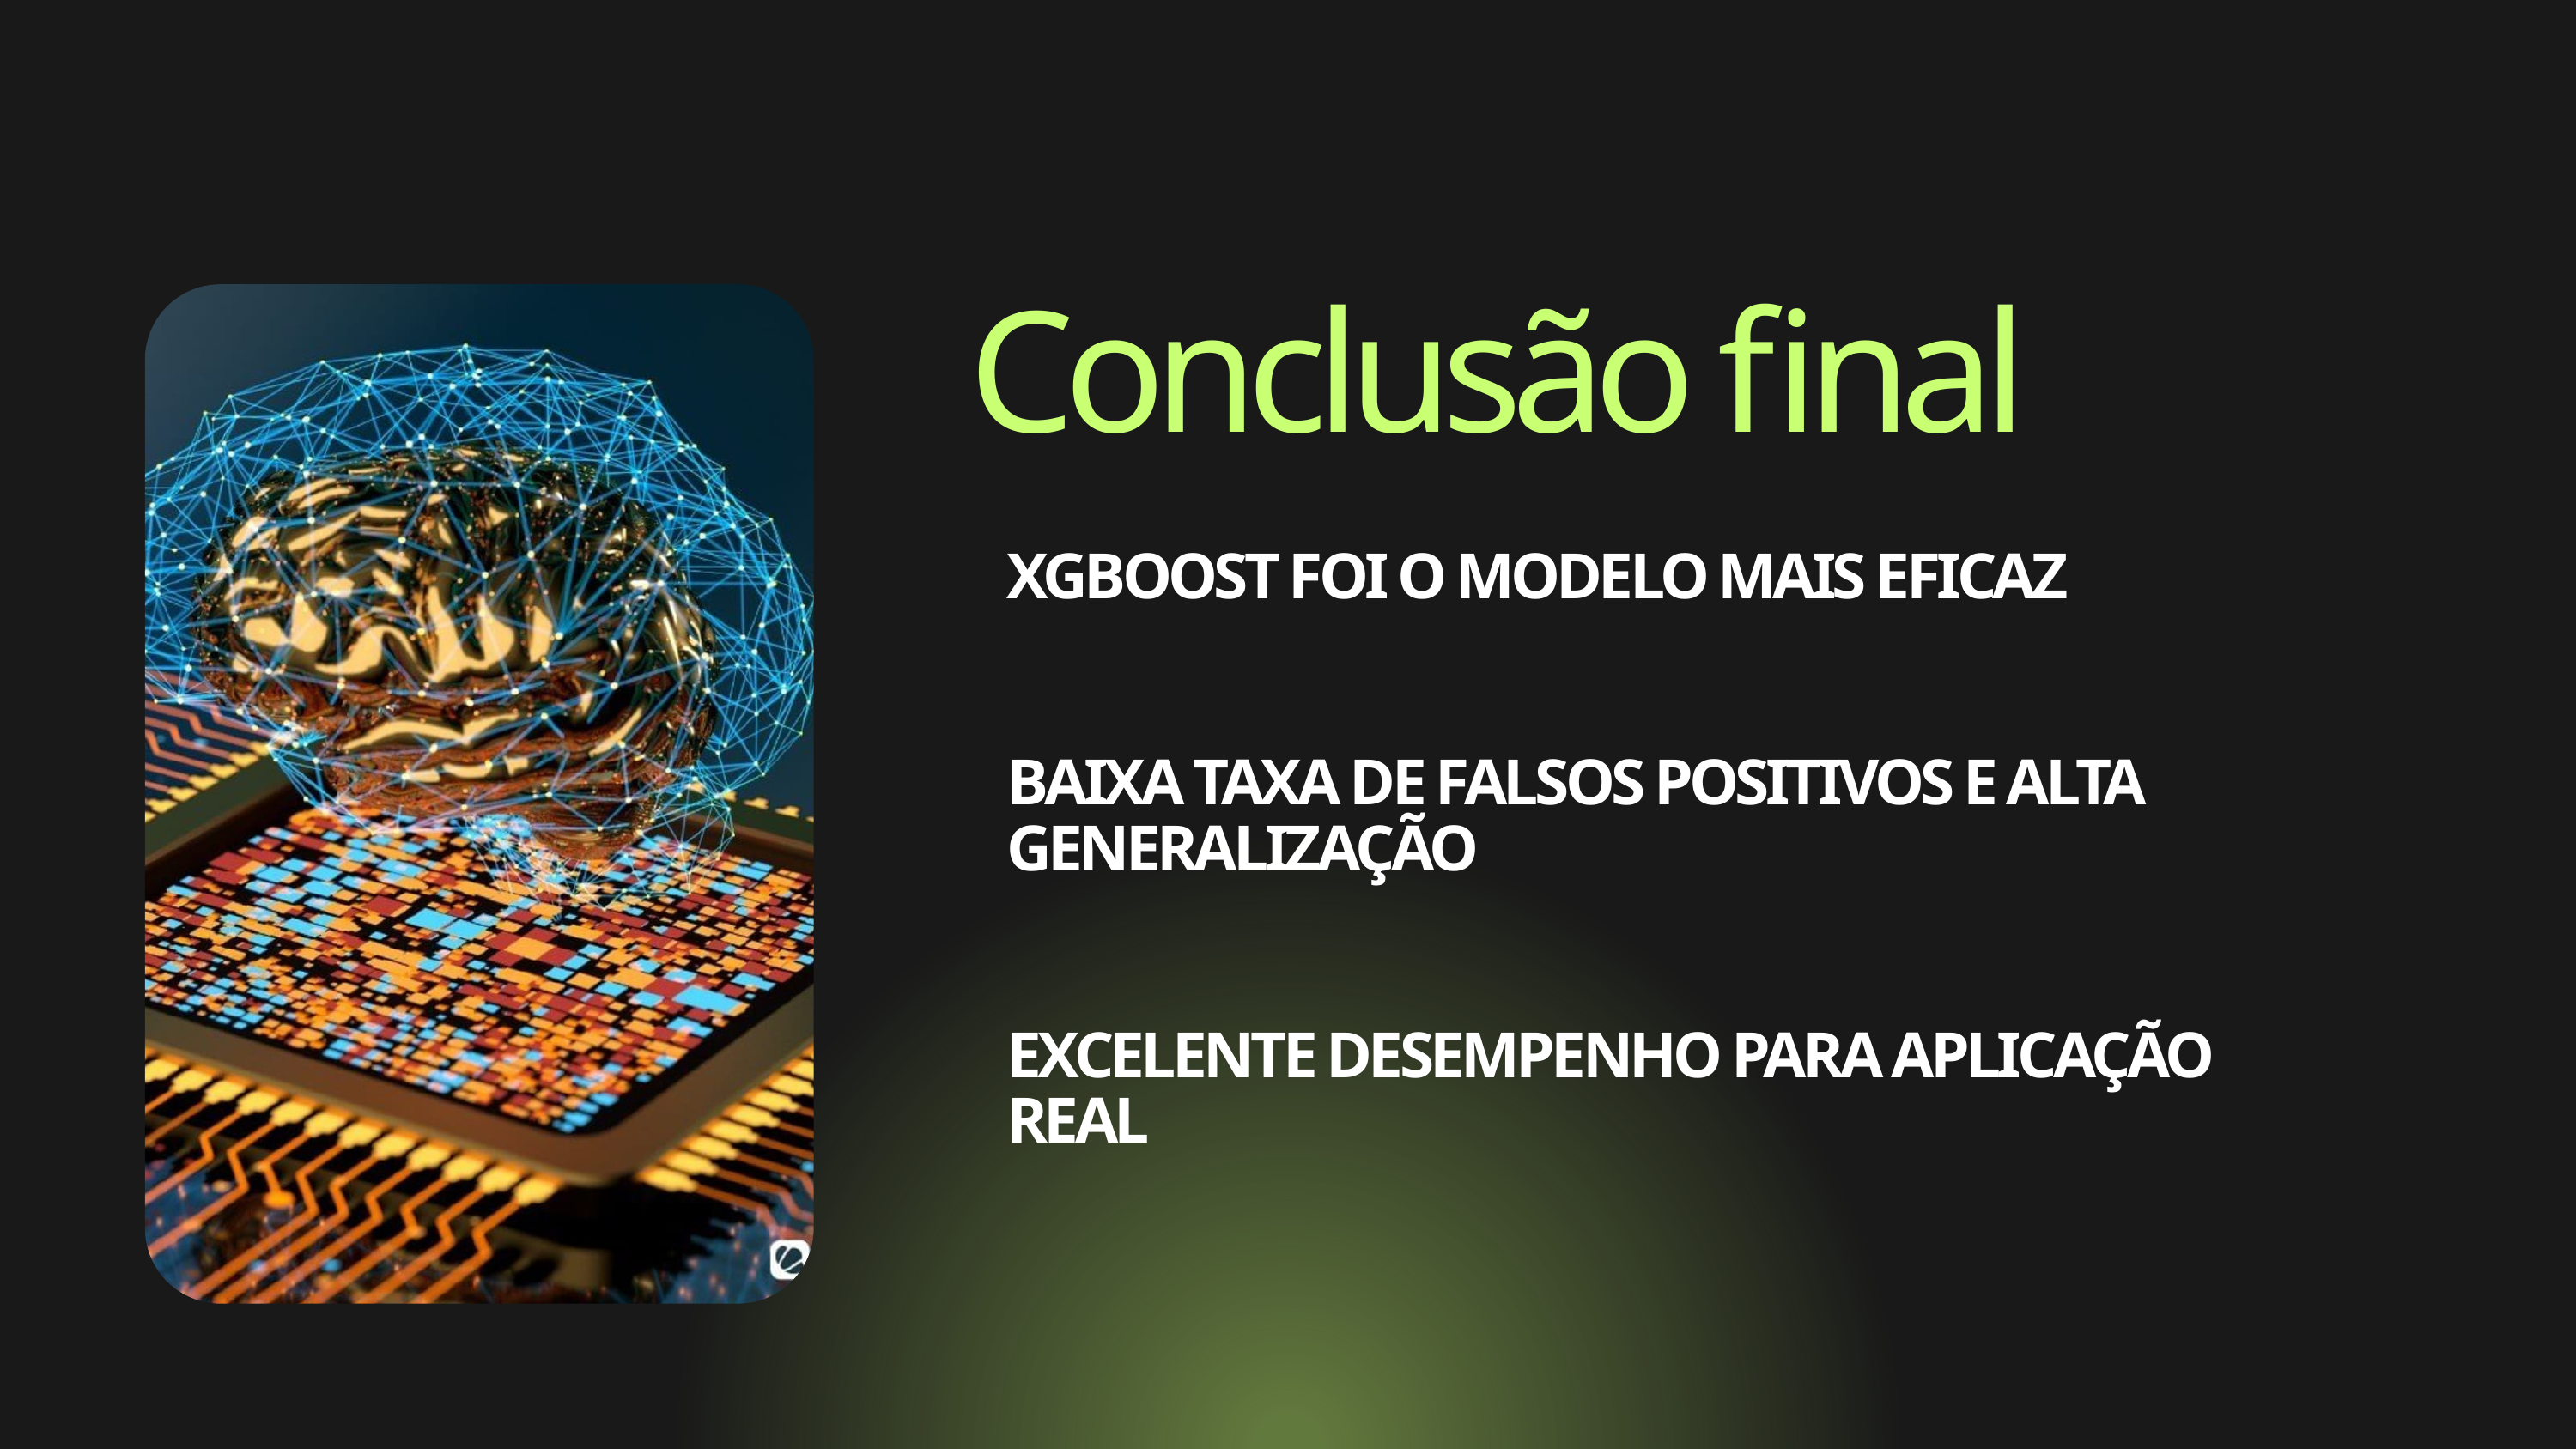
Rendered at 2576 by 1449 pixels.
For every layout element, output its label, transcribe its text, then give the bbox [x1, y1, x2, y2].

text_box EXCELENTE DESEMPENHO PARA APLICAÇÃO REAL [1006, 1024, 2250, 1156]
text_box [144, 283, 814, 1304]
text_box BAIXA TAXA DE FALSOS POSITIVOS E ALTA GENERALIZAÇÃO [1006, 752, 2250, 884]
text_box XGBOOST FOI O MODELO MAIS EFICAZ [1006, 545, 2250, 611]
text_box Conclusão final [969, 291, 2432, 466]
text_box [609, 769, 1967, 1449]
